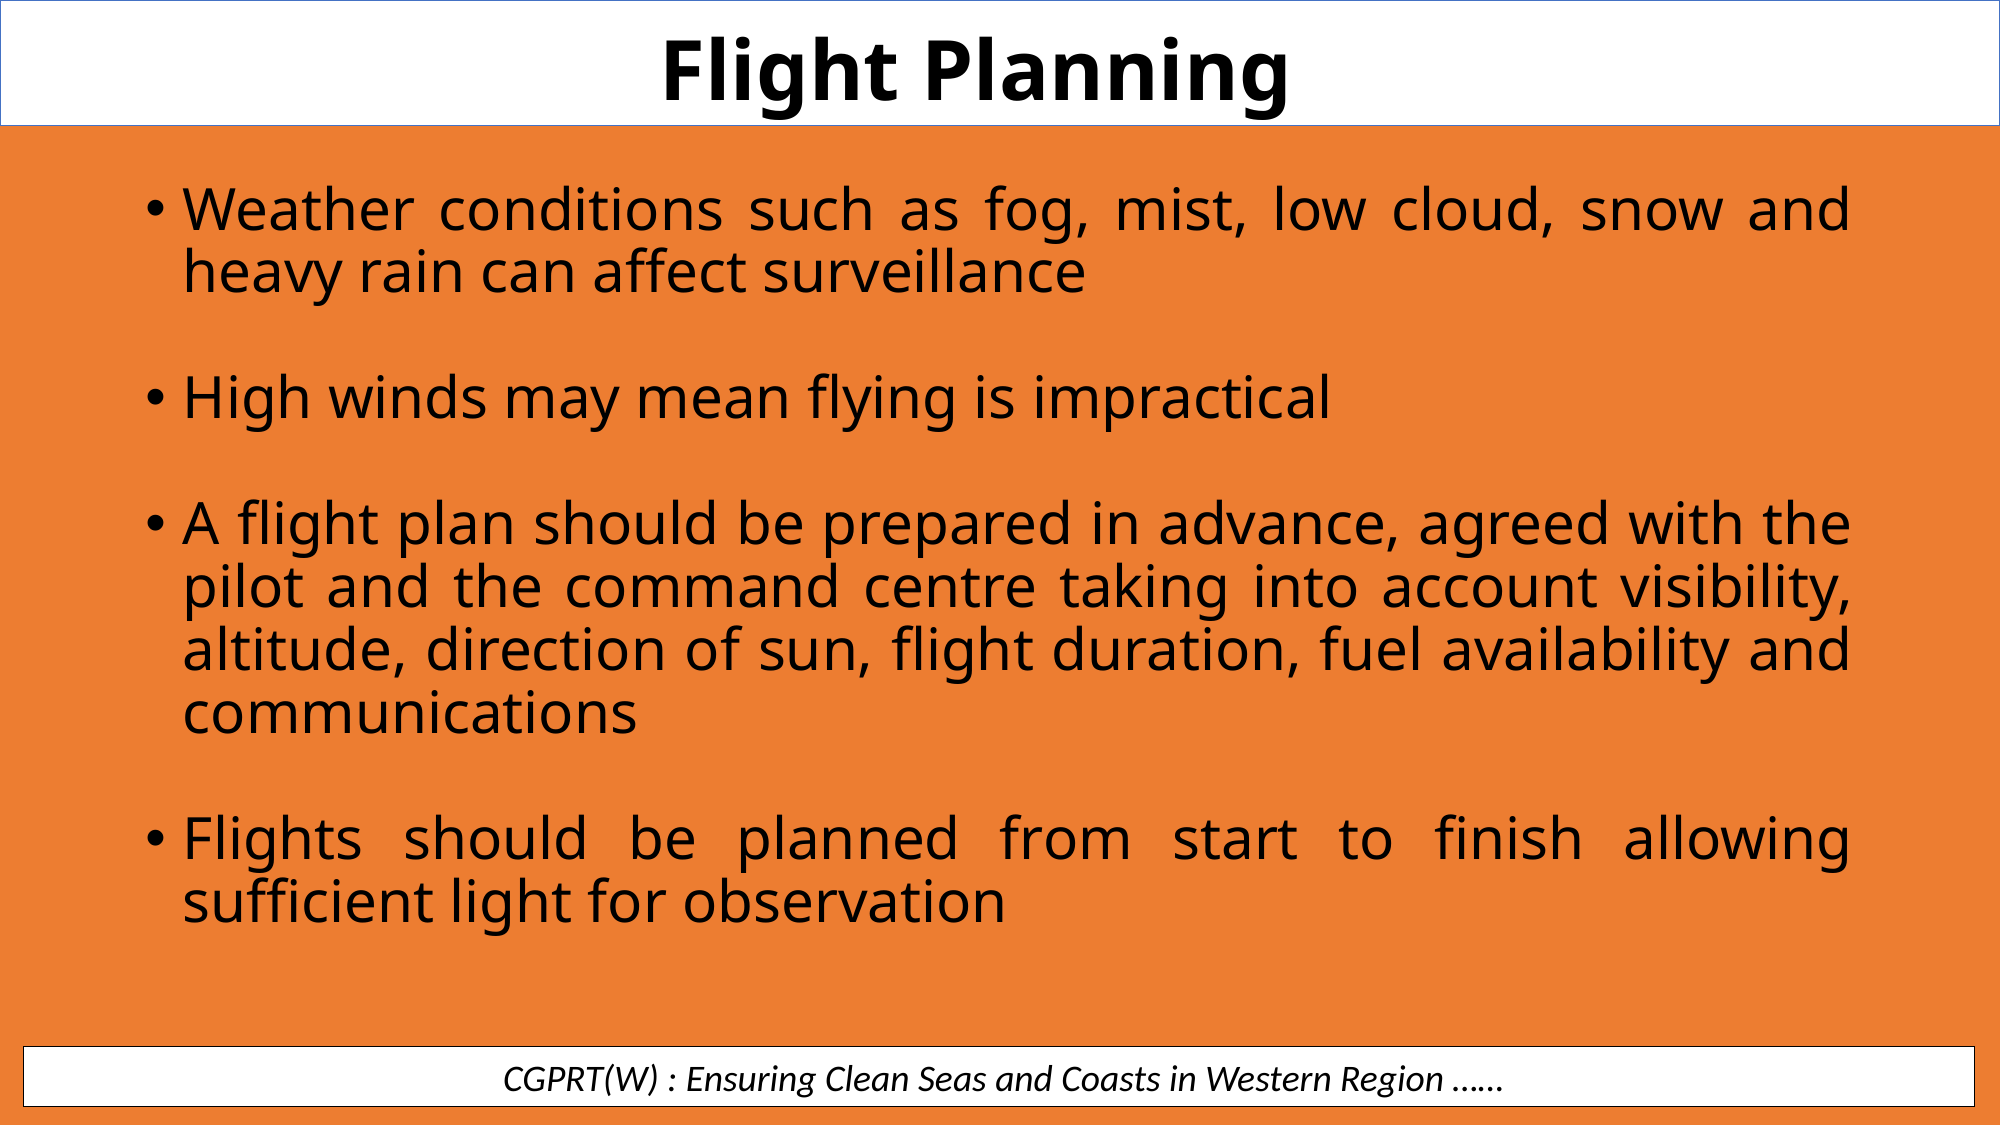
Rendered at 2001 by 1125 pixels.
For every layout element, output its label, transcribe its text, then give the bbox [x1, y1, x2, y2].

text_box CGPRT(W) : Ensuring Clean Seas and Coasts in Western Region …… [23, 1046, 1975, 1107]
text_box [0, 0, 2000, 126]
text_box Flight Planning [205, 21, 1769, 114]
text_box Weather conditions such as fog, mist, low cloud, snow and heavy rain can affect surveillance High winds may mean flying is impractical A flight plan should be prepared in advance, agreed with the pilot and the command centre taking into account visibility, altitude, direction of sun, flight duration, fuel availability and communications Flights should be planned from start to finish allowing sufficient light for observation [130, 172, 1868, 1059]
